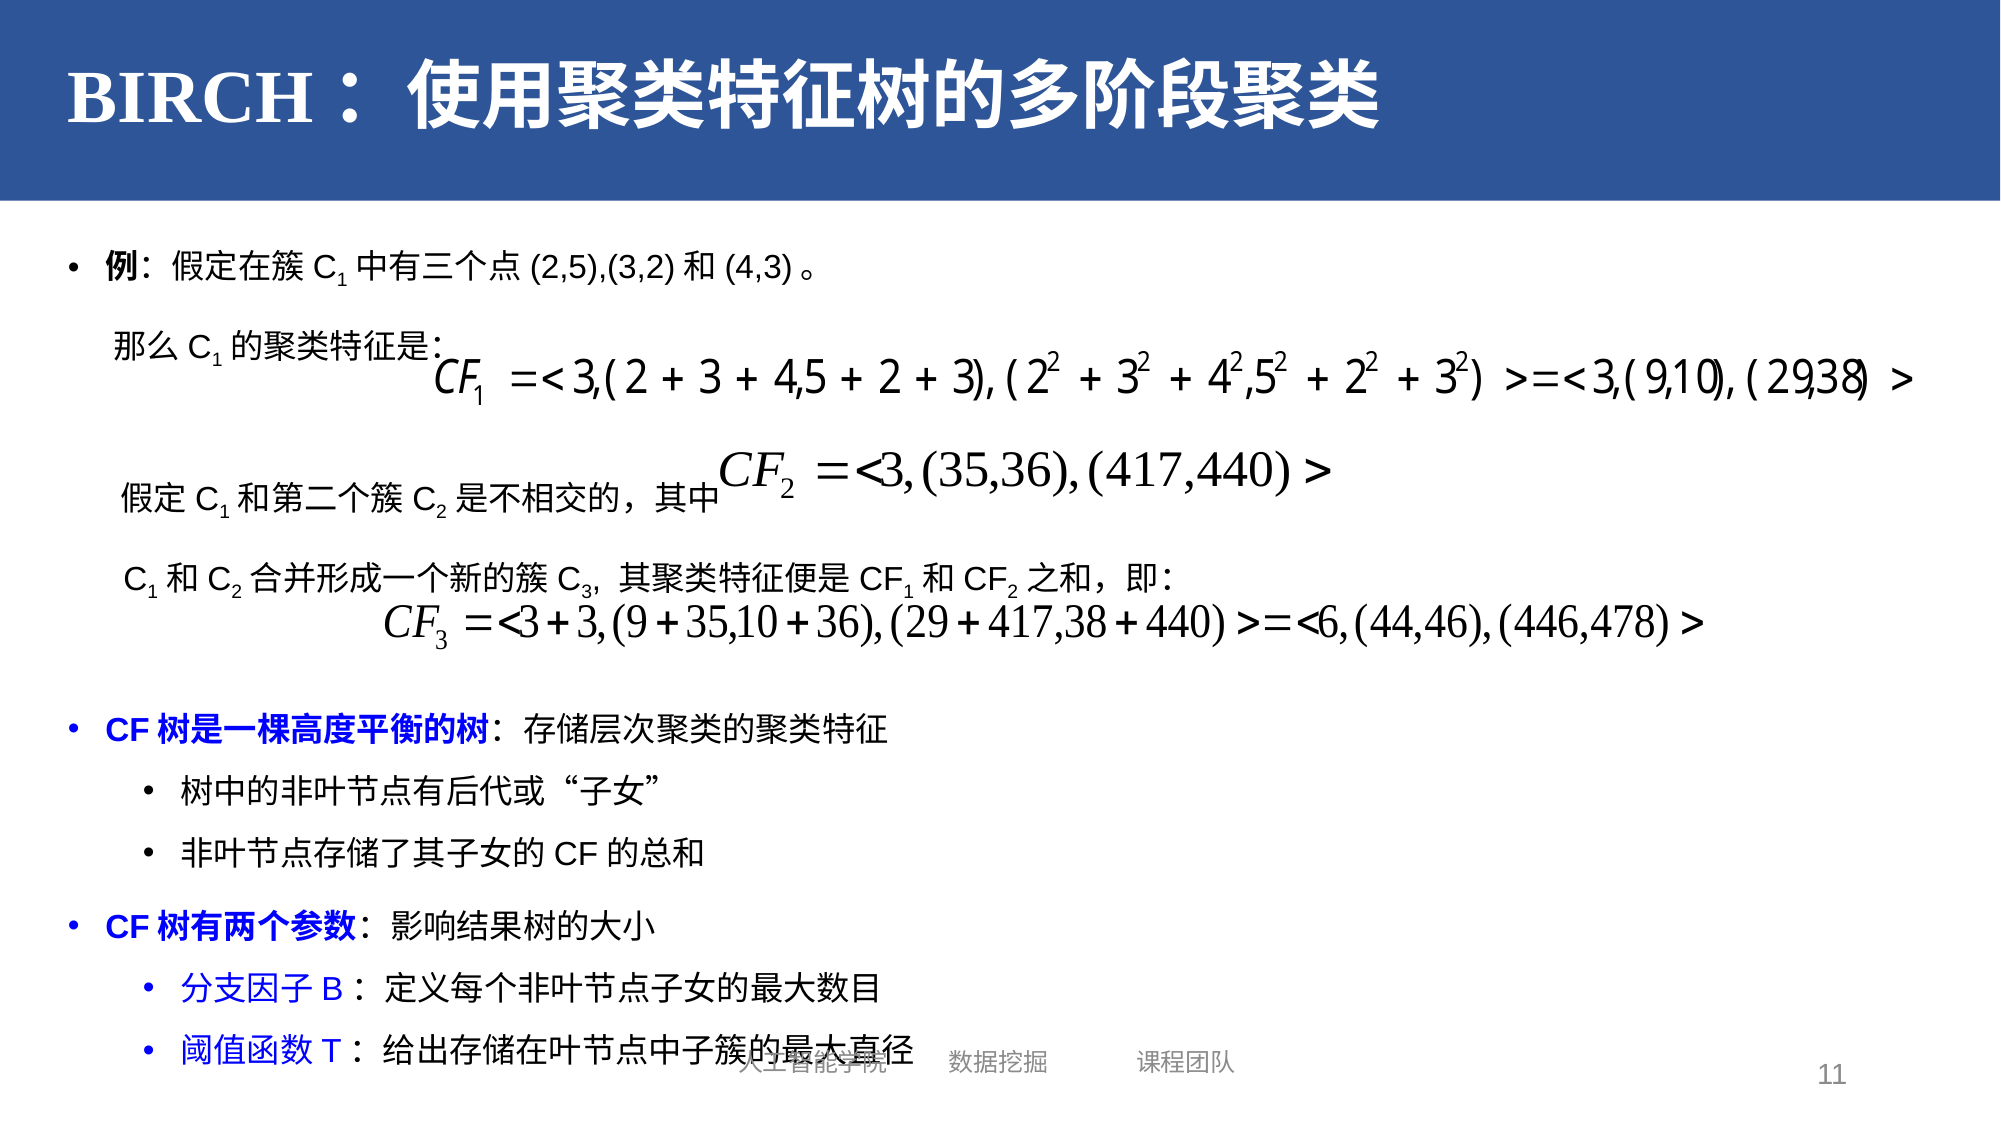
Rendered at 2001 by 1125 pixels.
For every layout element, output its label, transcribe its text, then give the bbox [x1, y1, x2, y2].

slide_number 11 [1412, 1060, 1863, 1103]
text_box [710, 434, 1339, 508]
list 例：假定在簇C1中有三个点(2,5),(3,2)和(4,3)。 那么C1的聚类特征是： 假定C1和第二个簇C2是不相交的，其中 C1和C2合并形成一个新的簇C3, 其聚类特征便是CF1和CF2之和，即： CF树是一棵高度平衡的树：存储层次聚类的聚类特征 树中的非叶节点有后代或“子女” 非叶节点存储了其子女的CF的总和 CF树有两个参数：影响结果树的大小 分支因子B：定义每个非叶节点子女的最大数目 阈值函数T：给出存储在叶节点中子簇的最大直径 [52, 223, 1923, 1060]
text_box 人工智能学院 数据挖掘 课程团队 [649, 1031, 1325, 1091]
title BIRCH：使用聚类特征树的多阶段聚类 [52, 23, 1753, 174]
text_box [430, 337, 1923, 414]
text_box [377, 588, 1711, 662]
